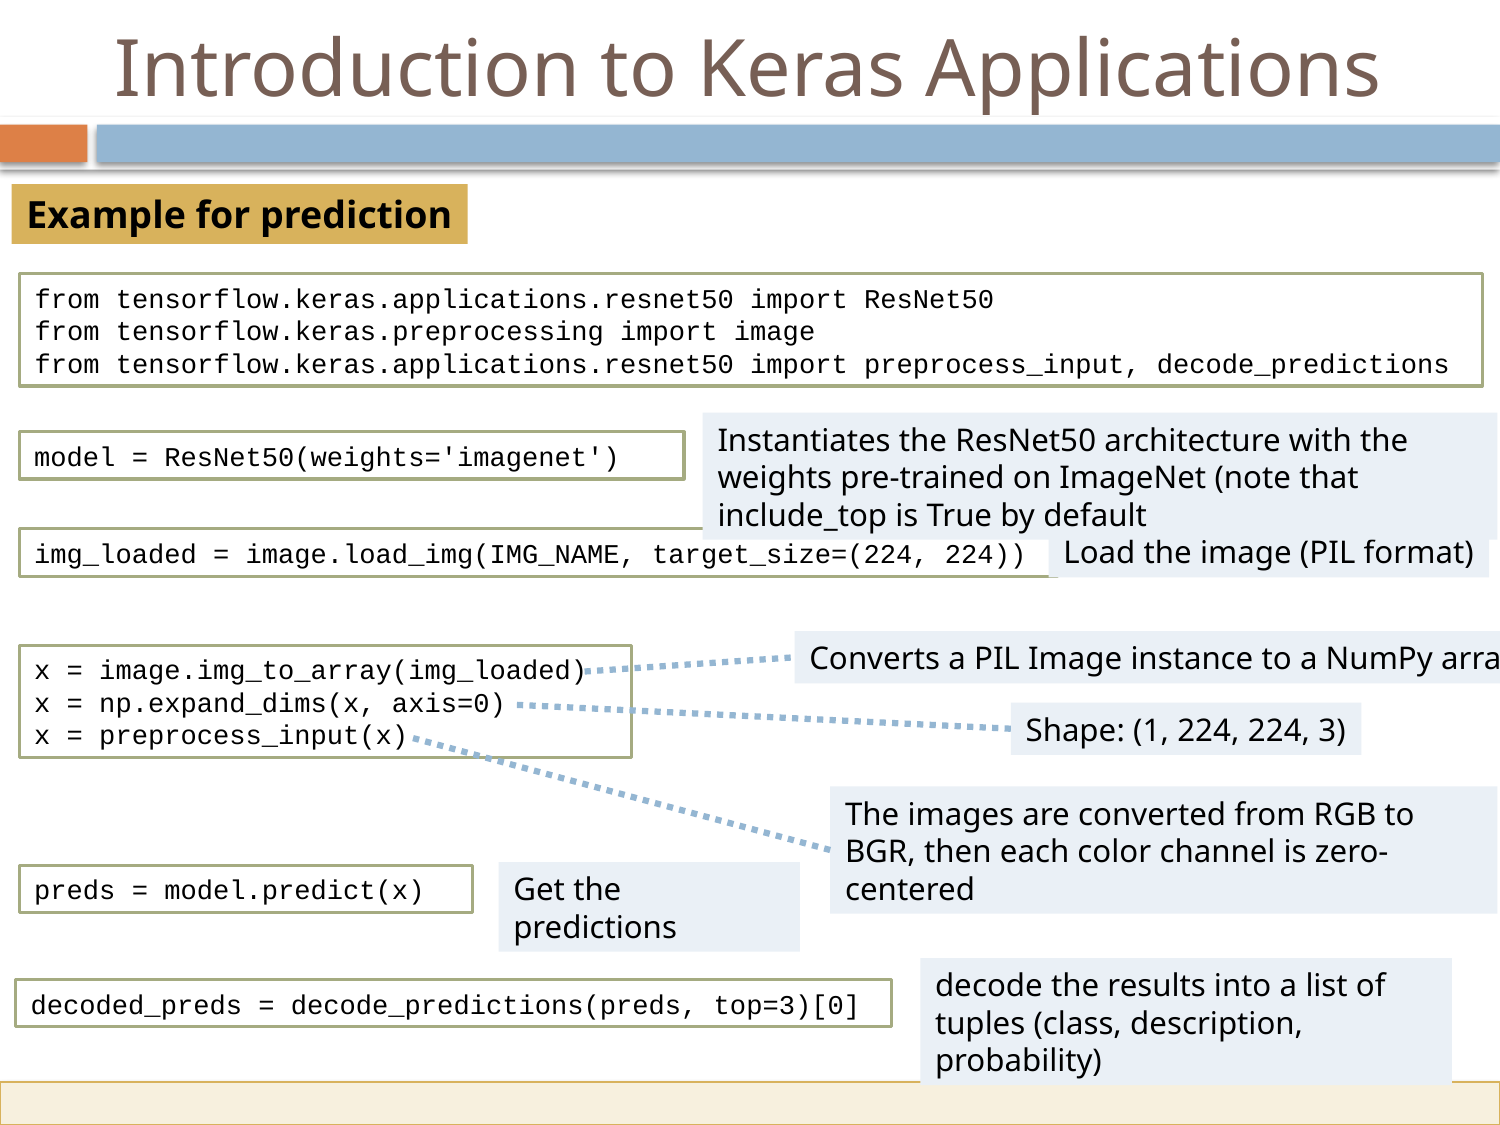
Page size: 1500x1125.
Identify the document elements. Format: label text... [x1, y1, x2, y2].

text_box preds = model.predict(x) [18, 864, 474, 914]
text_box Instantiates the ResNet50 architecture with the weights pre-trained on ImageNet (note that include_top is True by default [702, 412, 1498, 540]
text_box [584, 657, 846, 672]
title Introduction to Keras Applications [99, 0, 1438, 129]
text_box Get the predictions [498, 862, 800, 952]
text_box model = ResNet50(weights='imagenet') [18, 430, 686, 481]
text_box Load the image (PIL format) [1048, 540, 1490, 578]
text_box Shape: (1, 224, 224, 3) [1010, 702, 1362, 755]
text_box The images are converted from RGB to BGR, then each color channel is zero-centered [830, 786, 1498, 914]
text_box from tensorflow.keras.applications.resnet50 import ResNet50 from tensorflow.keras.preprocessing import image from tensorflow.keras.applications.resnet50 import preprocess_input, decode_predictions [18, 272, 1484, 388]
text_box Converts a PIL Image instance to a NumPy array [794, 631, 1500, 684]
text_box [407, 736, 831, 833]
text_box decode the results into a list of tuples (class, description, probability) [920, 958, 1452, 1086]
text_box decoded_preds = decode_predictions(preds, top=3)[0] [14, 978, 893, 1028]
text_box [513, 704, 1022, 730]
text_box Example for prediction [11, 184, 468, 244]
text_box x = image.img_to_array(img_loaded) x = np.expand_dims(x, axis=0) x = preprocess_input(x) [18, 644, 633, 759]
text_box img_loaded = image.load_img(IMG_NAME, target_size=(224, 224)) [18, 527, 1048, 578]
